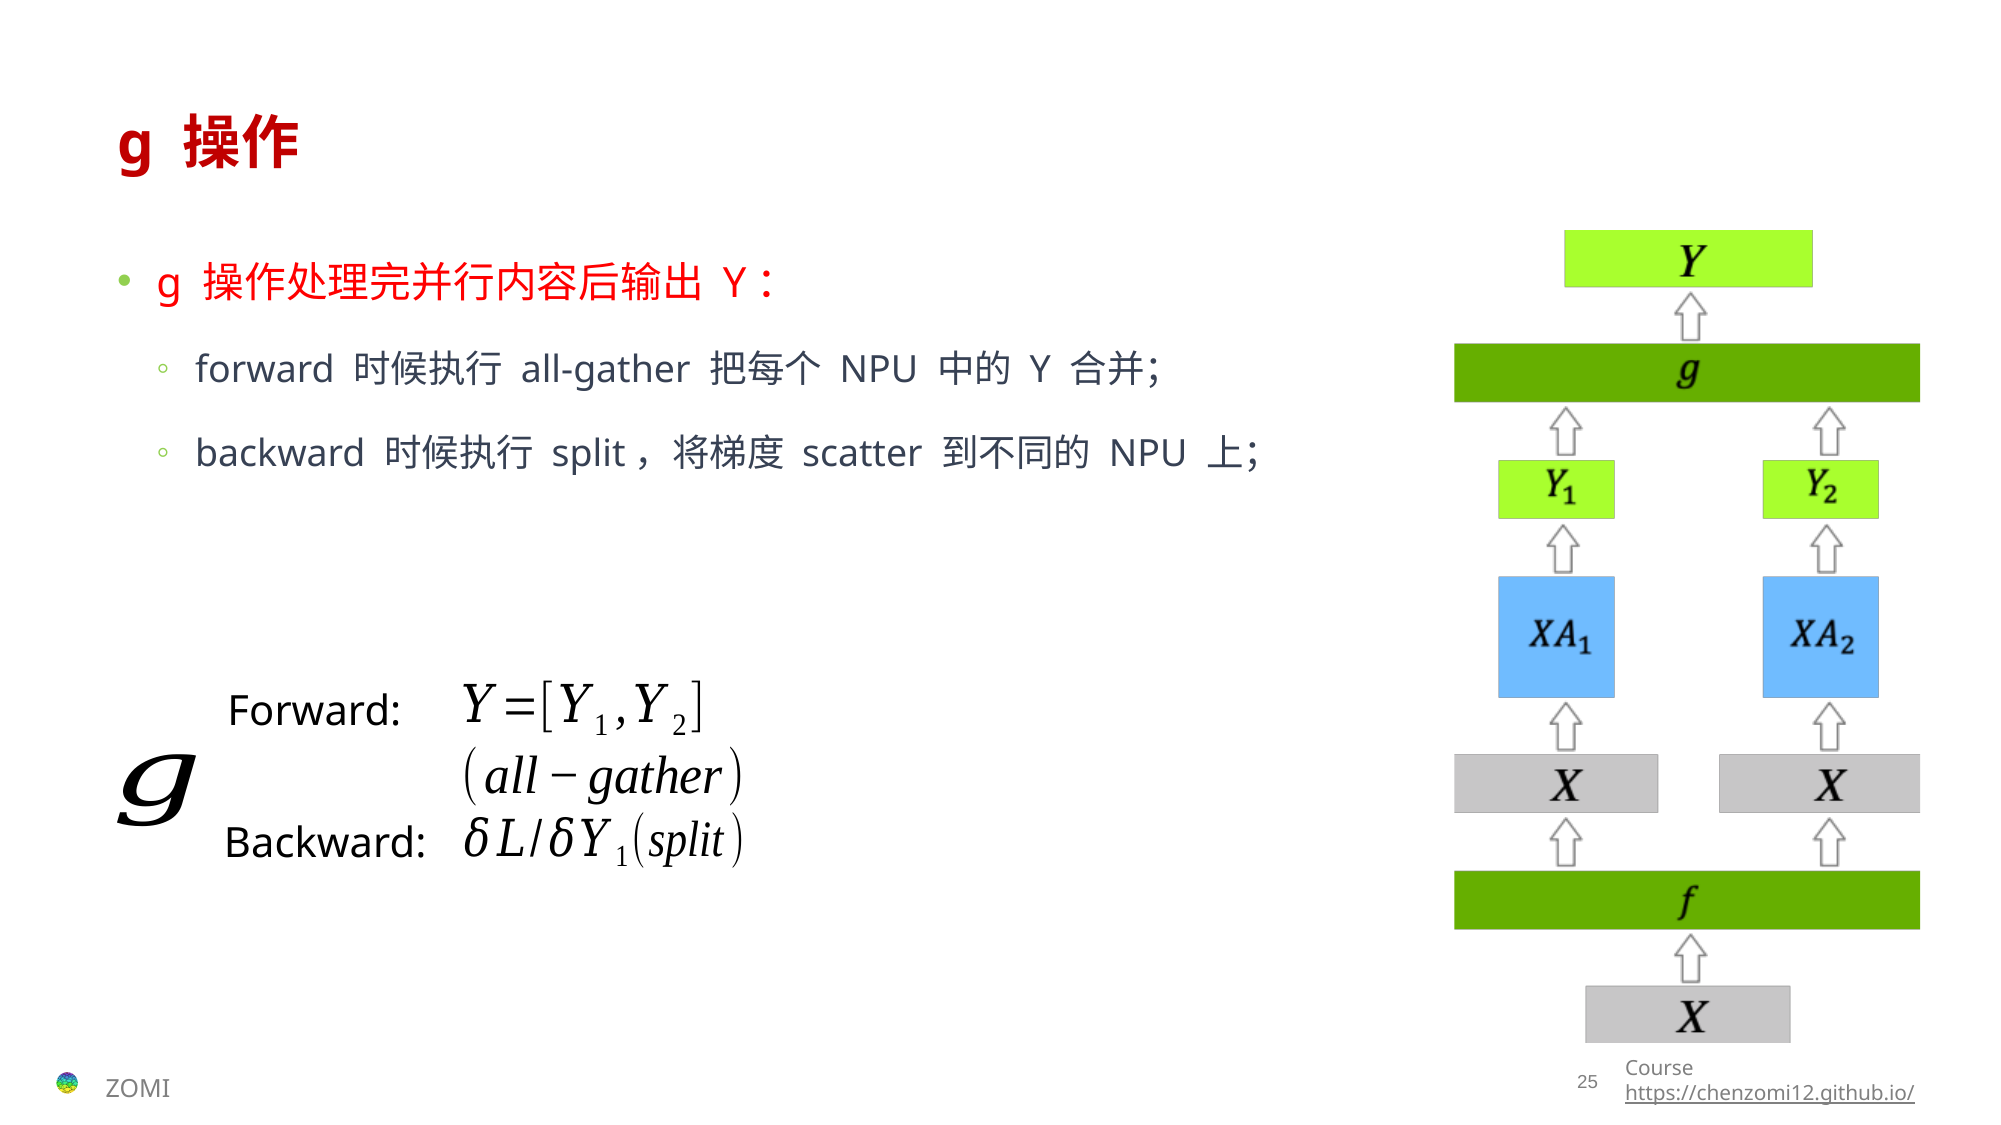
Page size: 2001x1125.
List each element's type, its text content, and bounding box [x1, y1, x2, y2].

list g 操作处理完并行内容后输出 Y： forward 时候执行 all-gather 把每个 NPU 中的 Y 合并； backward 时候执行 split，将梯度 scatter 到不同的 NPU 上； [102, 223, 1901, 511]
title g 操作 [102, 91, 1901, 189]
text_box Backward: [209, 808, 442, 874]
picture [1454, 229, 1921, 1043]
text_box Forward: [212, 676, 417, 741]
picture [57, 1073, 77, 1093]
